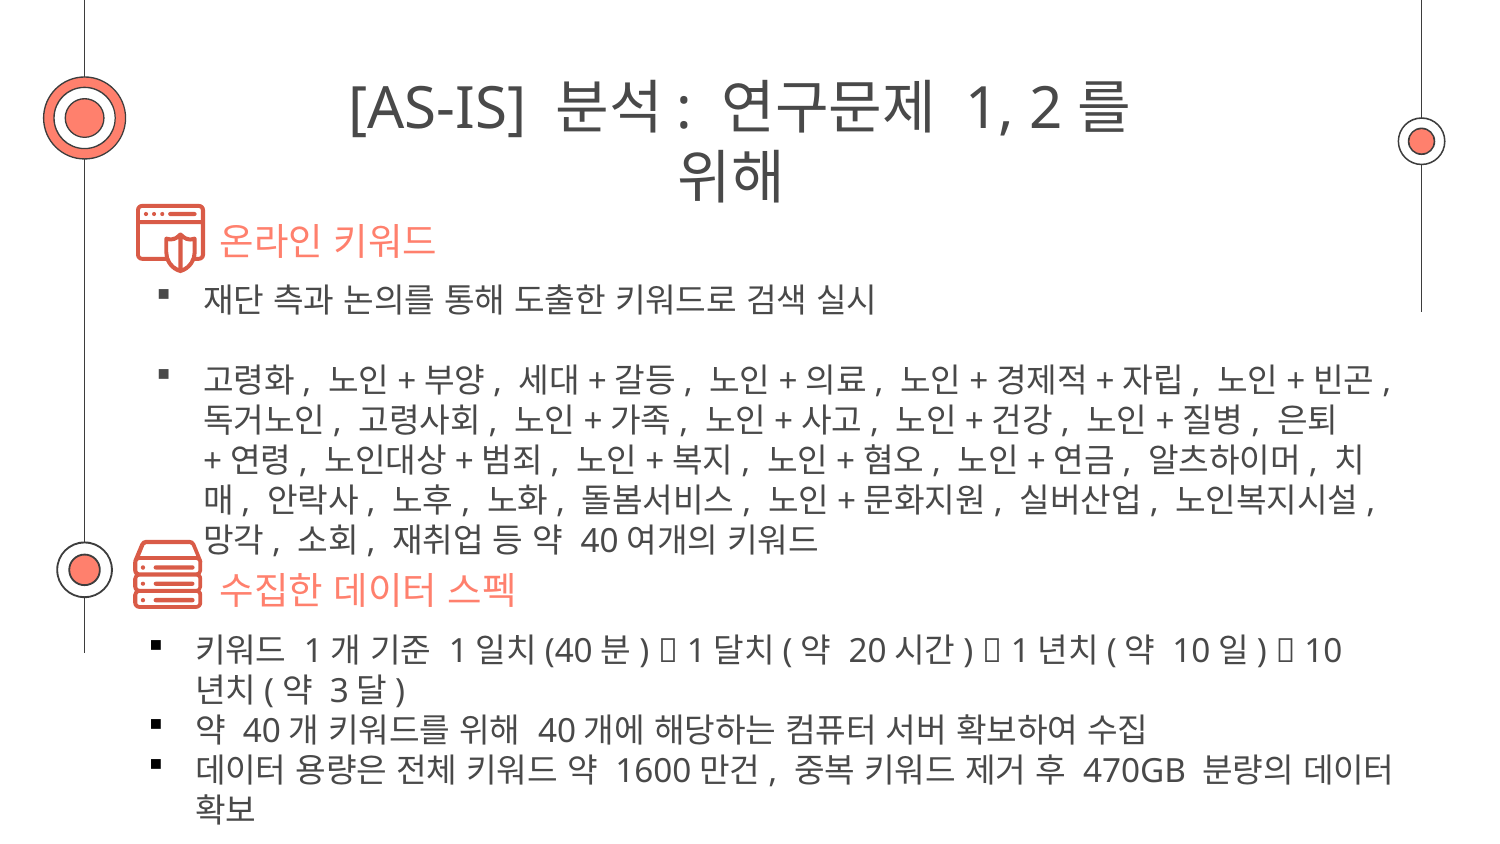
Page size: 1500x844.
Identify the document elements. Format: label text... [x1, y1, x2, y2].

text_box 수집한 데이터 스펙 [208, 552, 560, 607]
subtitle 재단 측과 논의를 통해 도출한 키워드로 검색 실시 고령화, 노인+부양, 세대+갈등, 노인+의료, 노인+경제적+자립, 노인+빈곤, 독거노인, 고령사회, 노인+가족, 노인+사고, 노인+건강, 노인+질병, 은퇴+연령, 노인대상+범죄, 노인+복지, 노인+혐오, 노인+연금, 알츠하이머, 치매, 안락사, 노후, 노화, 돌봄서비스, 노인+문화지원, 실버산업, 노인복지시설, 망각, 소회, 재취업 등 약 40여개의 키워드 [141, 264, 1415, 442]
subtitle 온라인 키워드 [205, 202, 495, 257]
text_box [135, 203, 206, 274]
text_box 키워드 1개 기준 1일치(40분)  1달치(약 20시간)  1년치(약 10일)  10년치(약 3달) 약 40개 키워드를 위해 40개에 해당하는 컴퓨터 서버 확보하여 수집 데이터 용량은 전체 키워드 약 1600만건, 중복 키워드 제거 후 470GB 분량의 데이터 확보 [133, 614, 1415, 749]
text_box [132, 539, 203, 610]
title [AS-IS] 분석: 연구문제 1, 2를 위해 [281, 55, 1197, 153]
